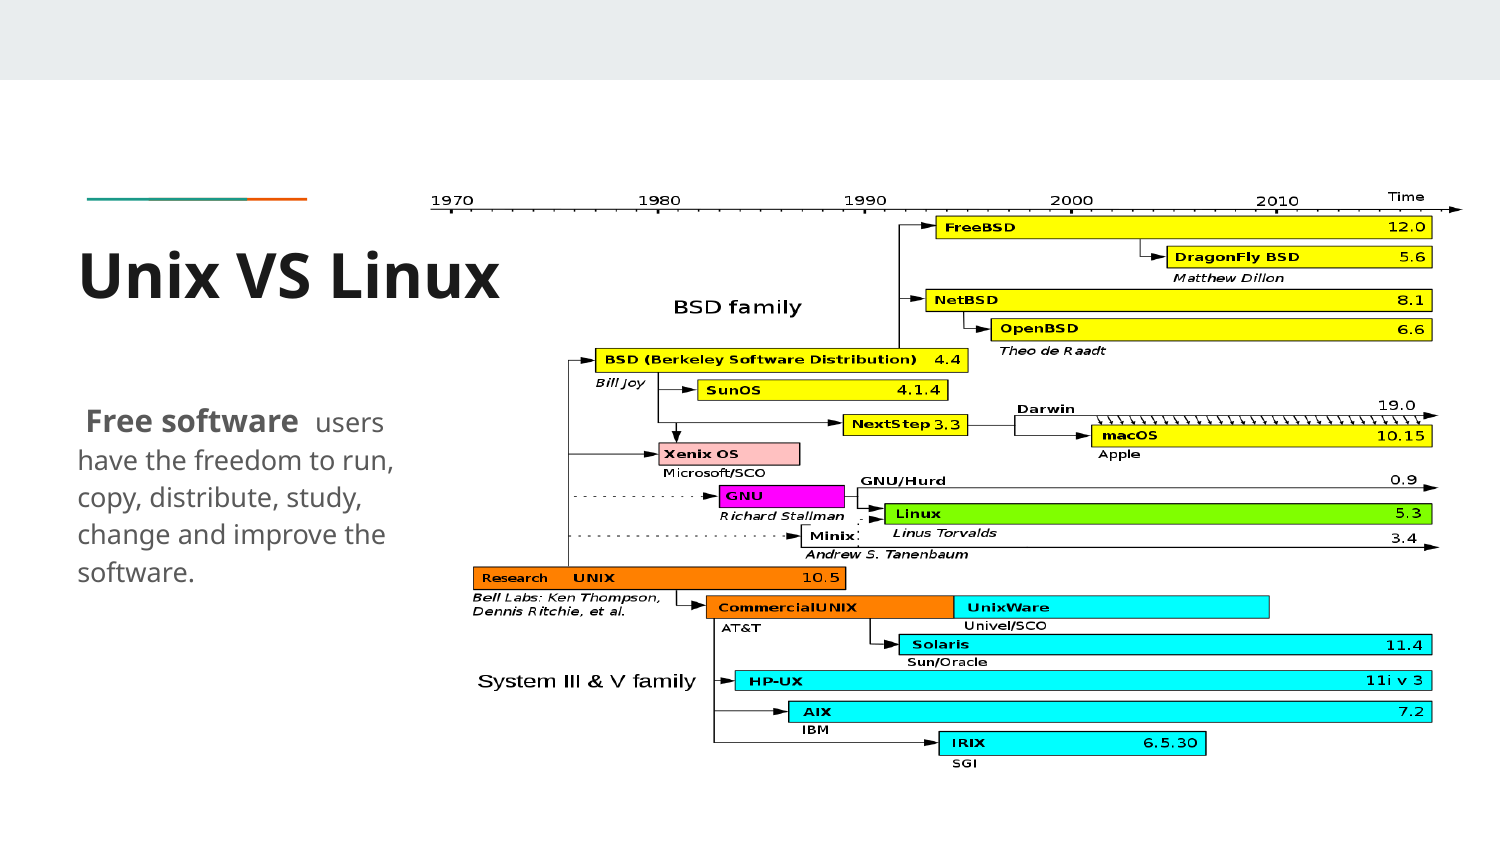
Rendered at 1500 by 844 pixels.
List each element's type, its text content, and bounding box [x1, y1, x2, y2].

title Unix VS Linux [62, 220, 411, 309]
list Free software users have the freedom to run, copy, distribute, study, change and improve the software. [62, 380, 411, 677]
picture [416, 173, 1474, 782]
